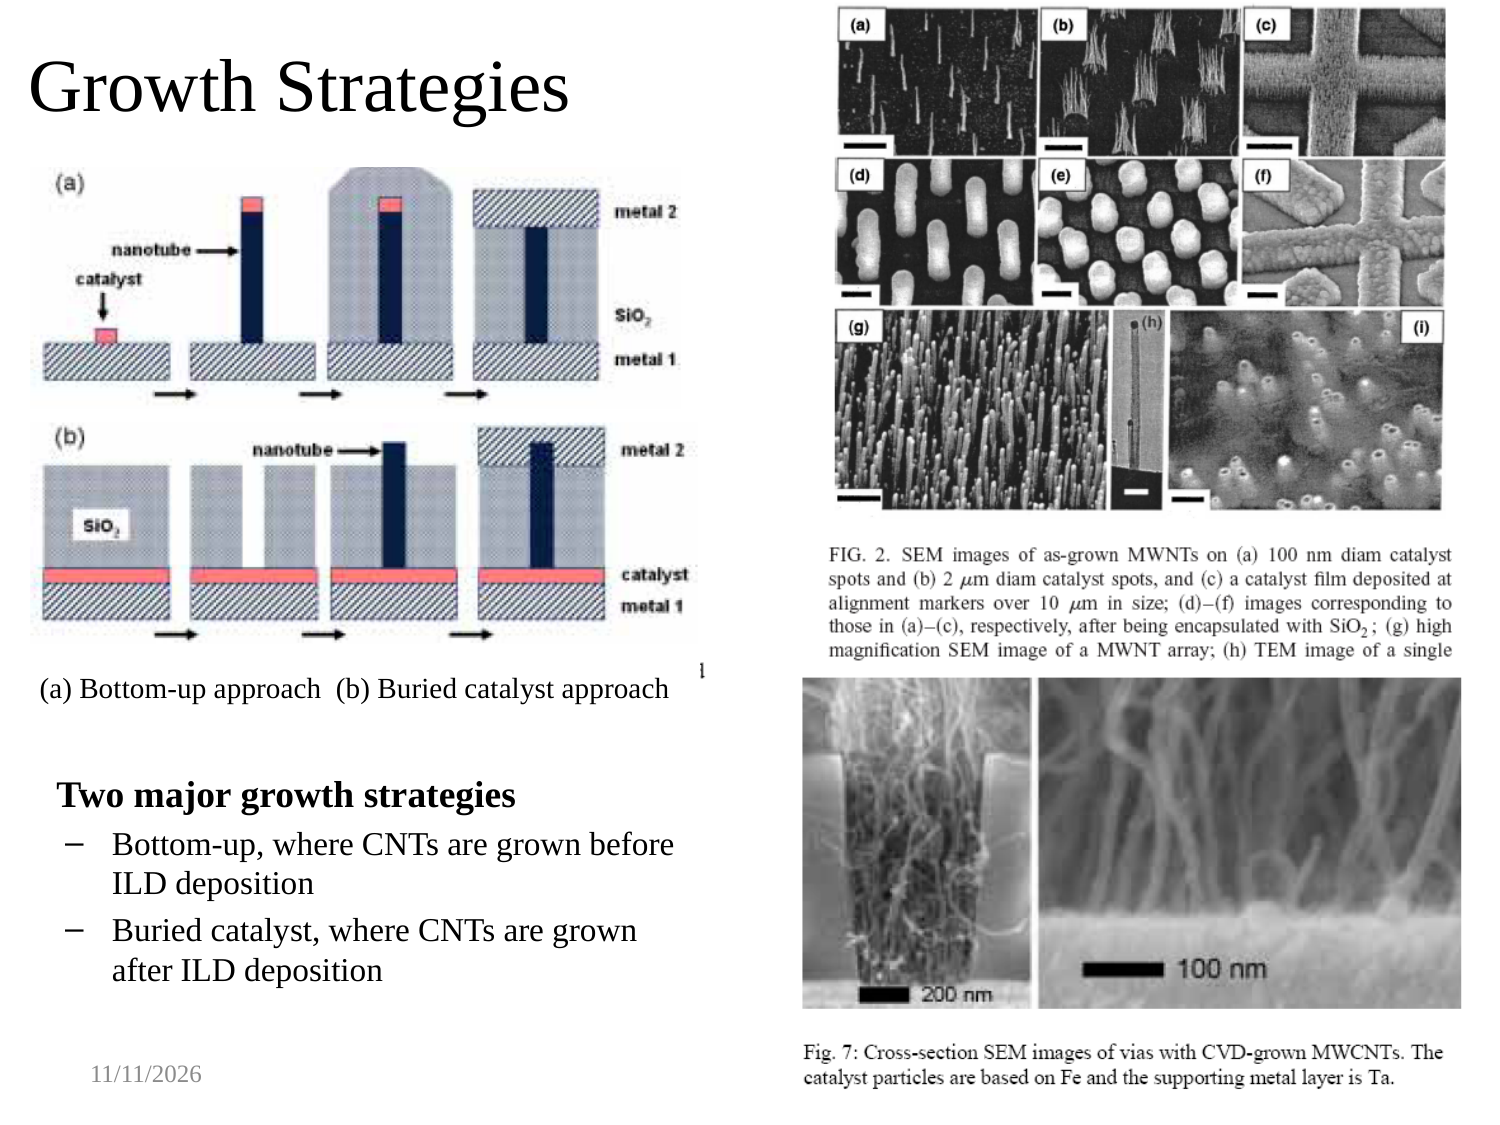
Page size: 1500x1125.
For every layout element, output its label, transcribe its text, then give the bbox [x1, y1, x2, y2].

list Two major growth strategies Bottom-up, where CNTs are grown before ILD deposition Buried catalyst, where CNTs are grown after ILD deposition [0, 762, 713, 1007]
text_box J. Li, et al, Appl. Phys. Lett. 82, 2491 (2003) F. Kreupl, et al, IEDM 2004 [887, 1040, 1500, 1125]
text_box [787, 661, 1478, 1102]
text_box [12, 167, 721, 726]
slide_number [75, 1042, 425, 1103]
title Growth Strategies [0, 0, 819, 175]
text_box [821, 0, 1466, 660]
